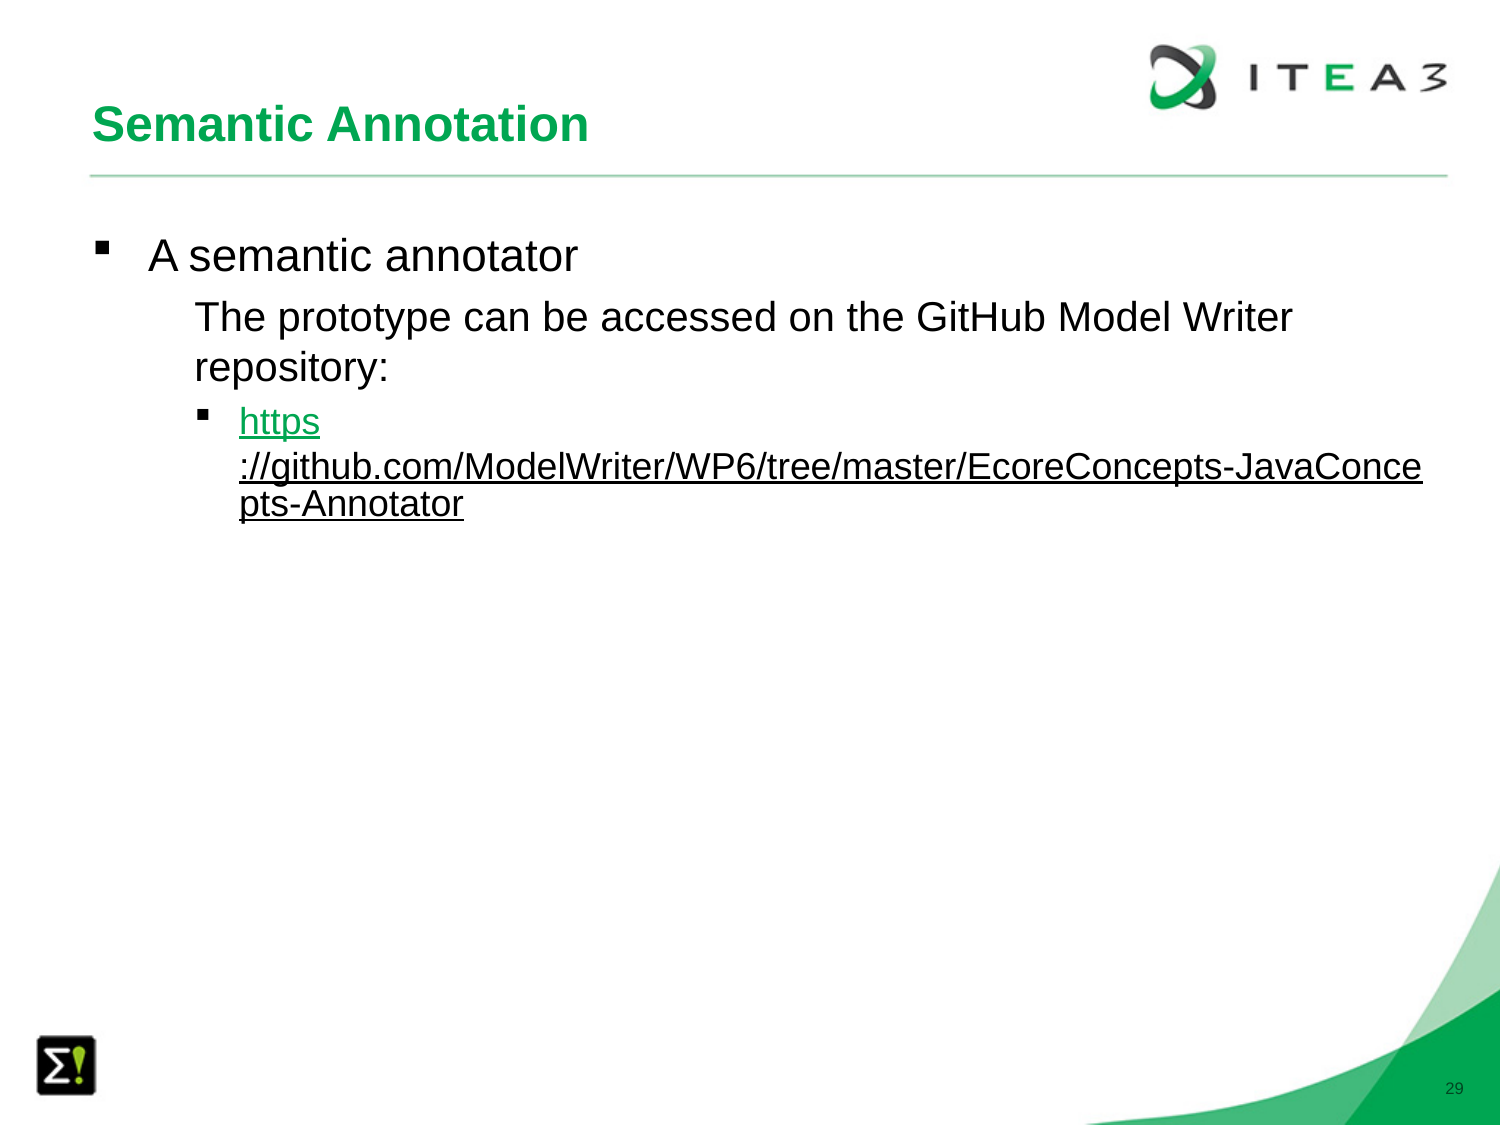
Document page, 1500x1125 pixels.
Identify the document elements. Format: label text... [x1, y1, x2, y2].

title Semantic Annotation [76, 23, 1099, 160]
list A semantic annotator The prototype can be accessed on the GitHub Model Writer repository: https://github.com/ModelWriter/WP6/tree/master/EcoreConcepts-JavaConcepts-Annotator [76, 218, 1447, 1046]
picture [0, 0, 1500, 1125]
